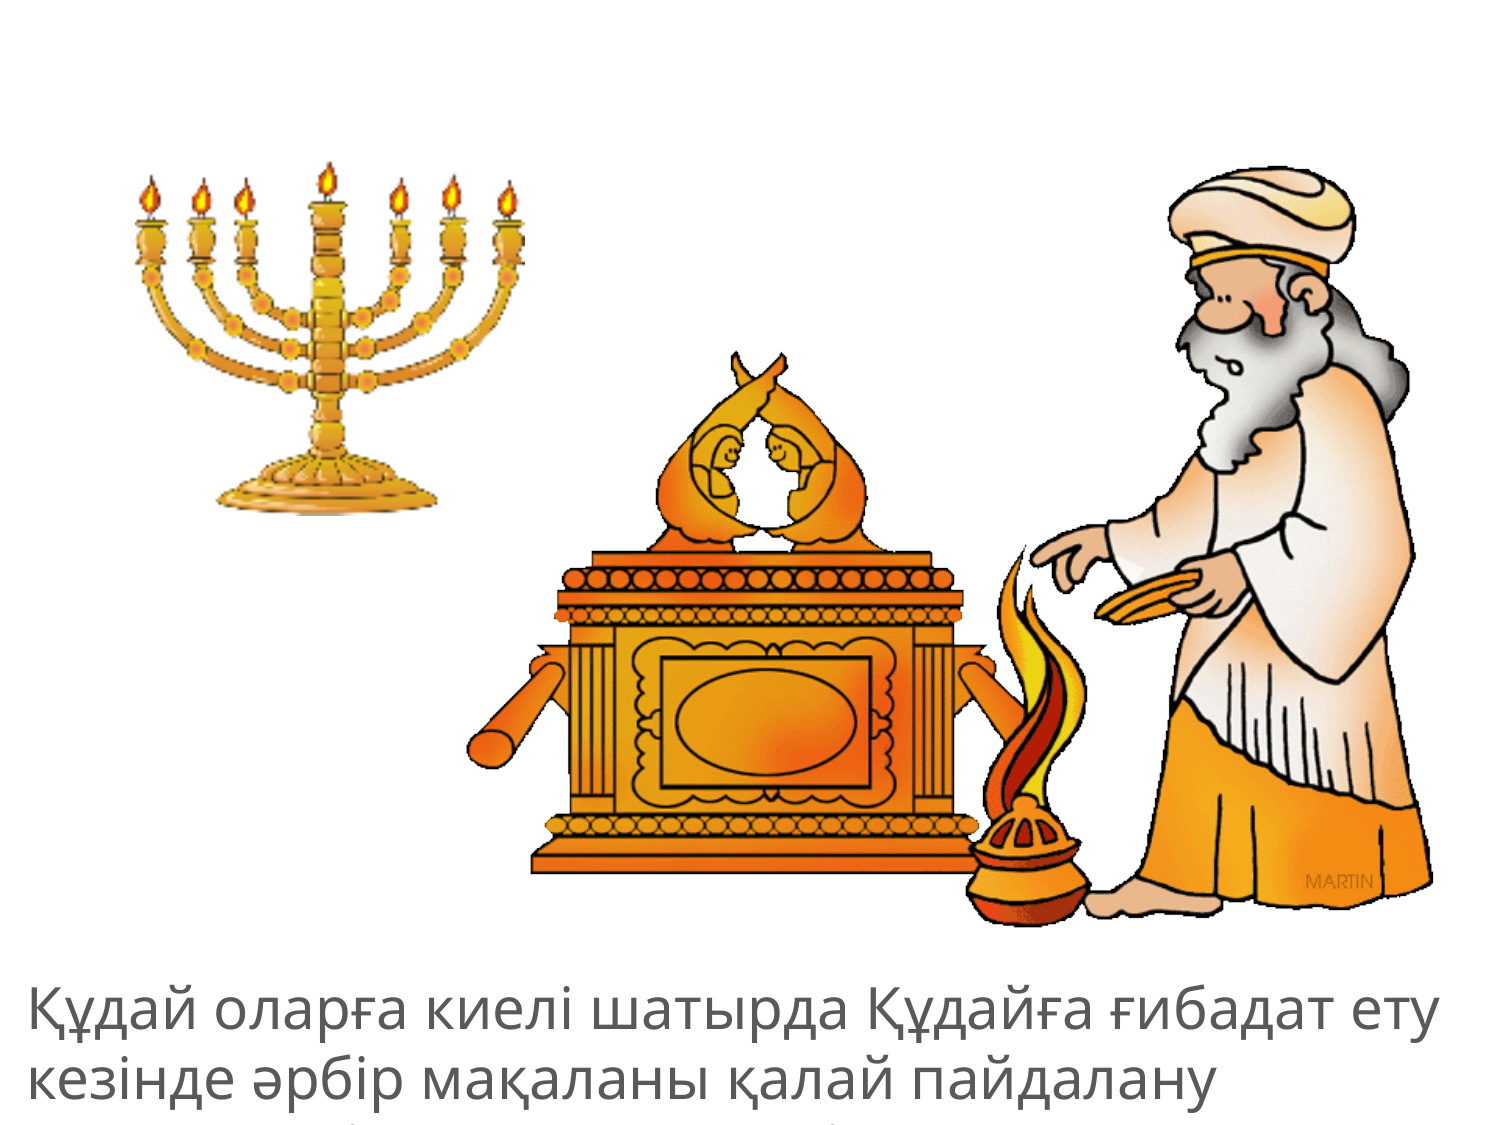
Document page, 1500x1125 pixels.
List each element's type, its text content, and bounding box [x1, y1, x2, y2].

picture [135, 144, 1468, 967]
text_box Құдай оларға киелі шатырда Құдайға ғибадат ету кезінде әрбір мақаланы қалай пайдалану керектігін білуге мүмкіндік берді. [11, 964, 1498, 1125]
